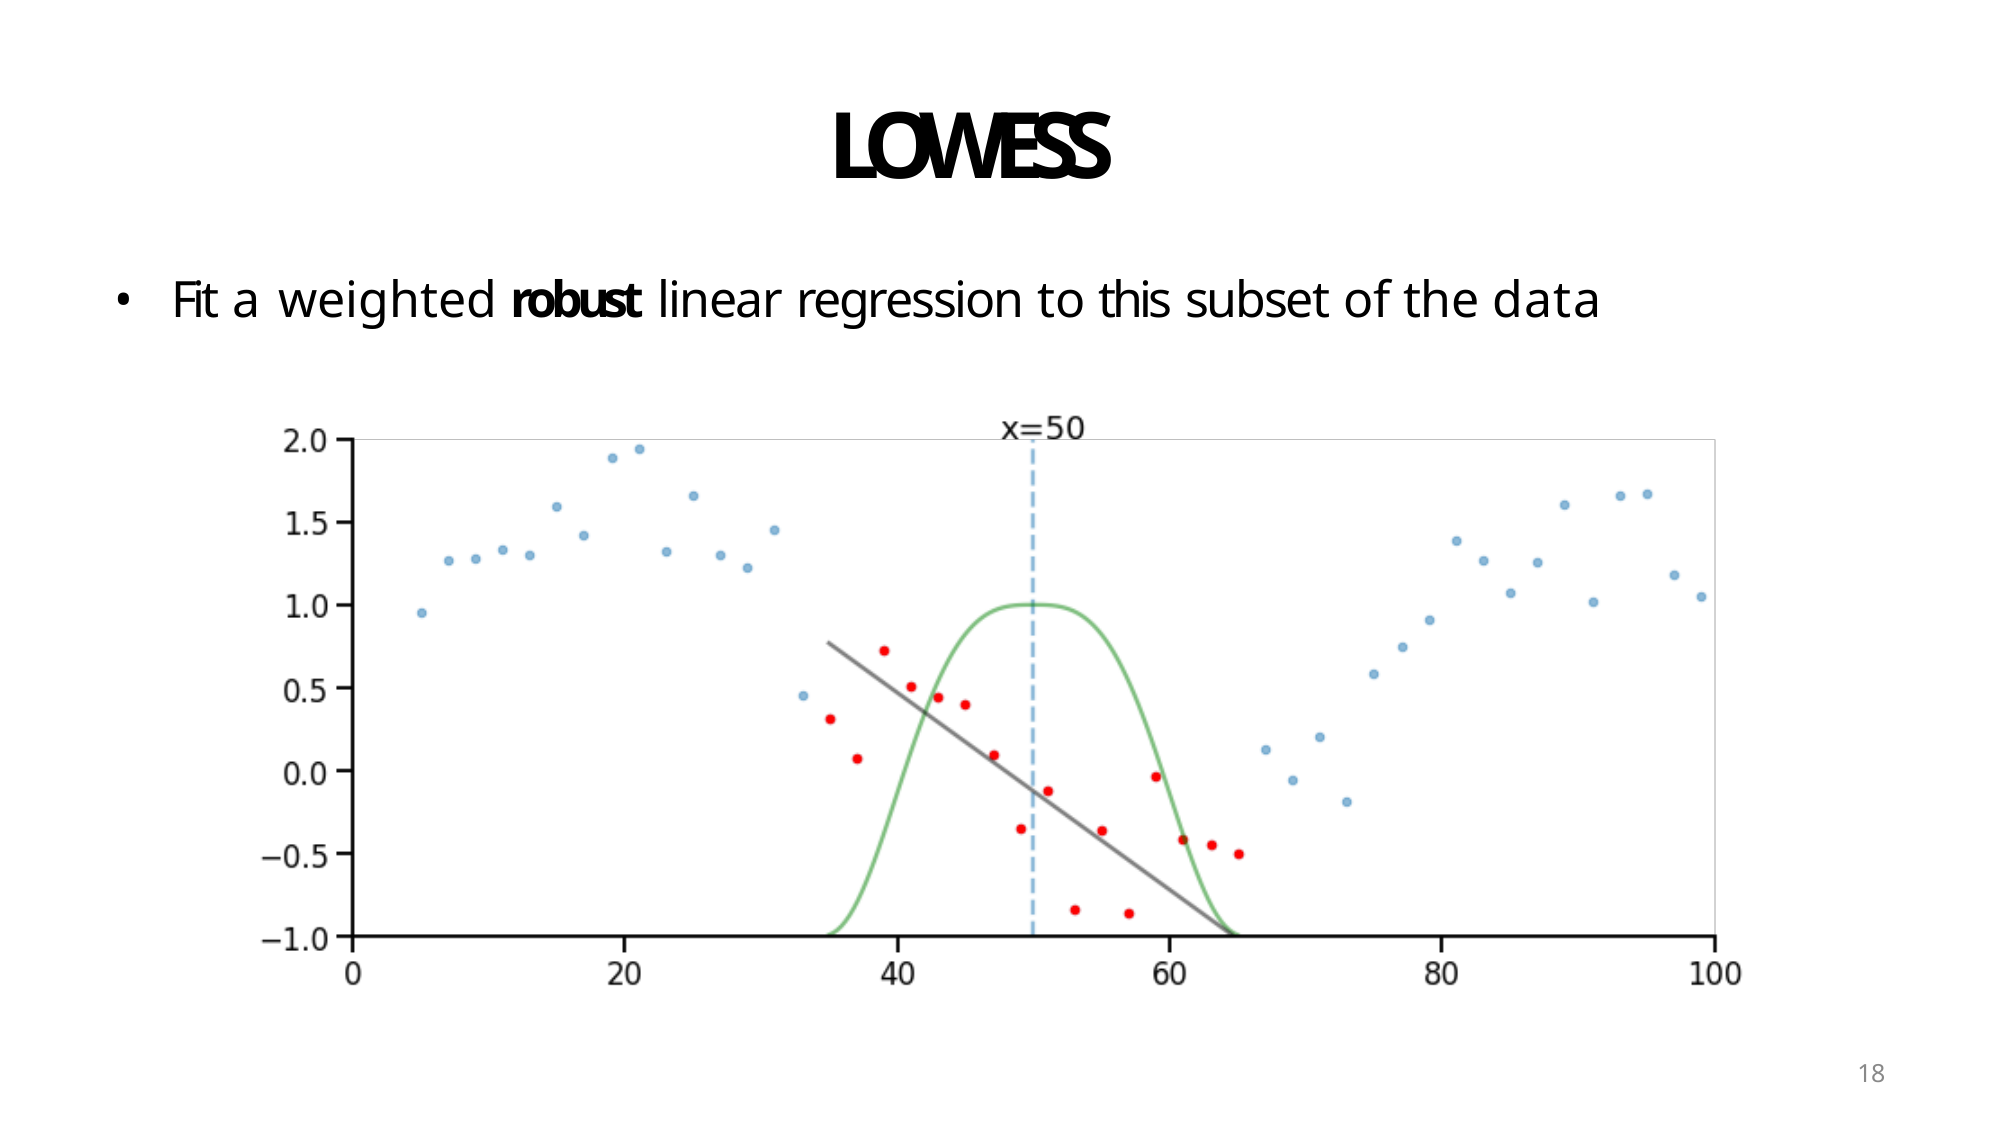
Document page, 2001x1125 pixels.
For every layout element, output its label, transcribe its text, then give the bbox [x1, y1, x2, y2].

picture [245, 402, 1755, 1006]
slide_number 18 [1850, 1055, 1894, 1125]
title LOWESS [116, 84, 1884, 275]
text_box Fit a weighted robust linear regression to this subset of the data [112, 265, 1692, 328]
